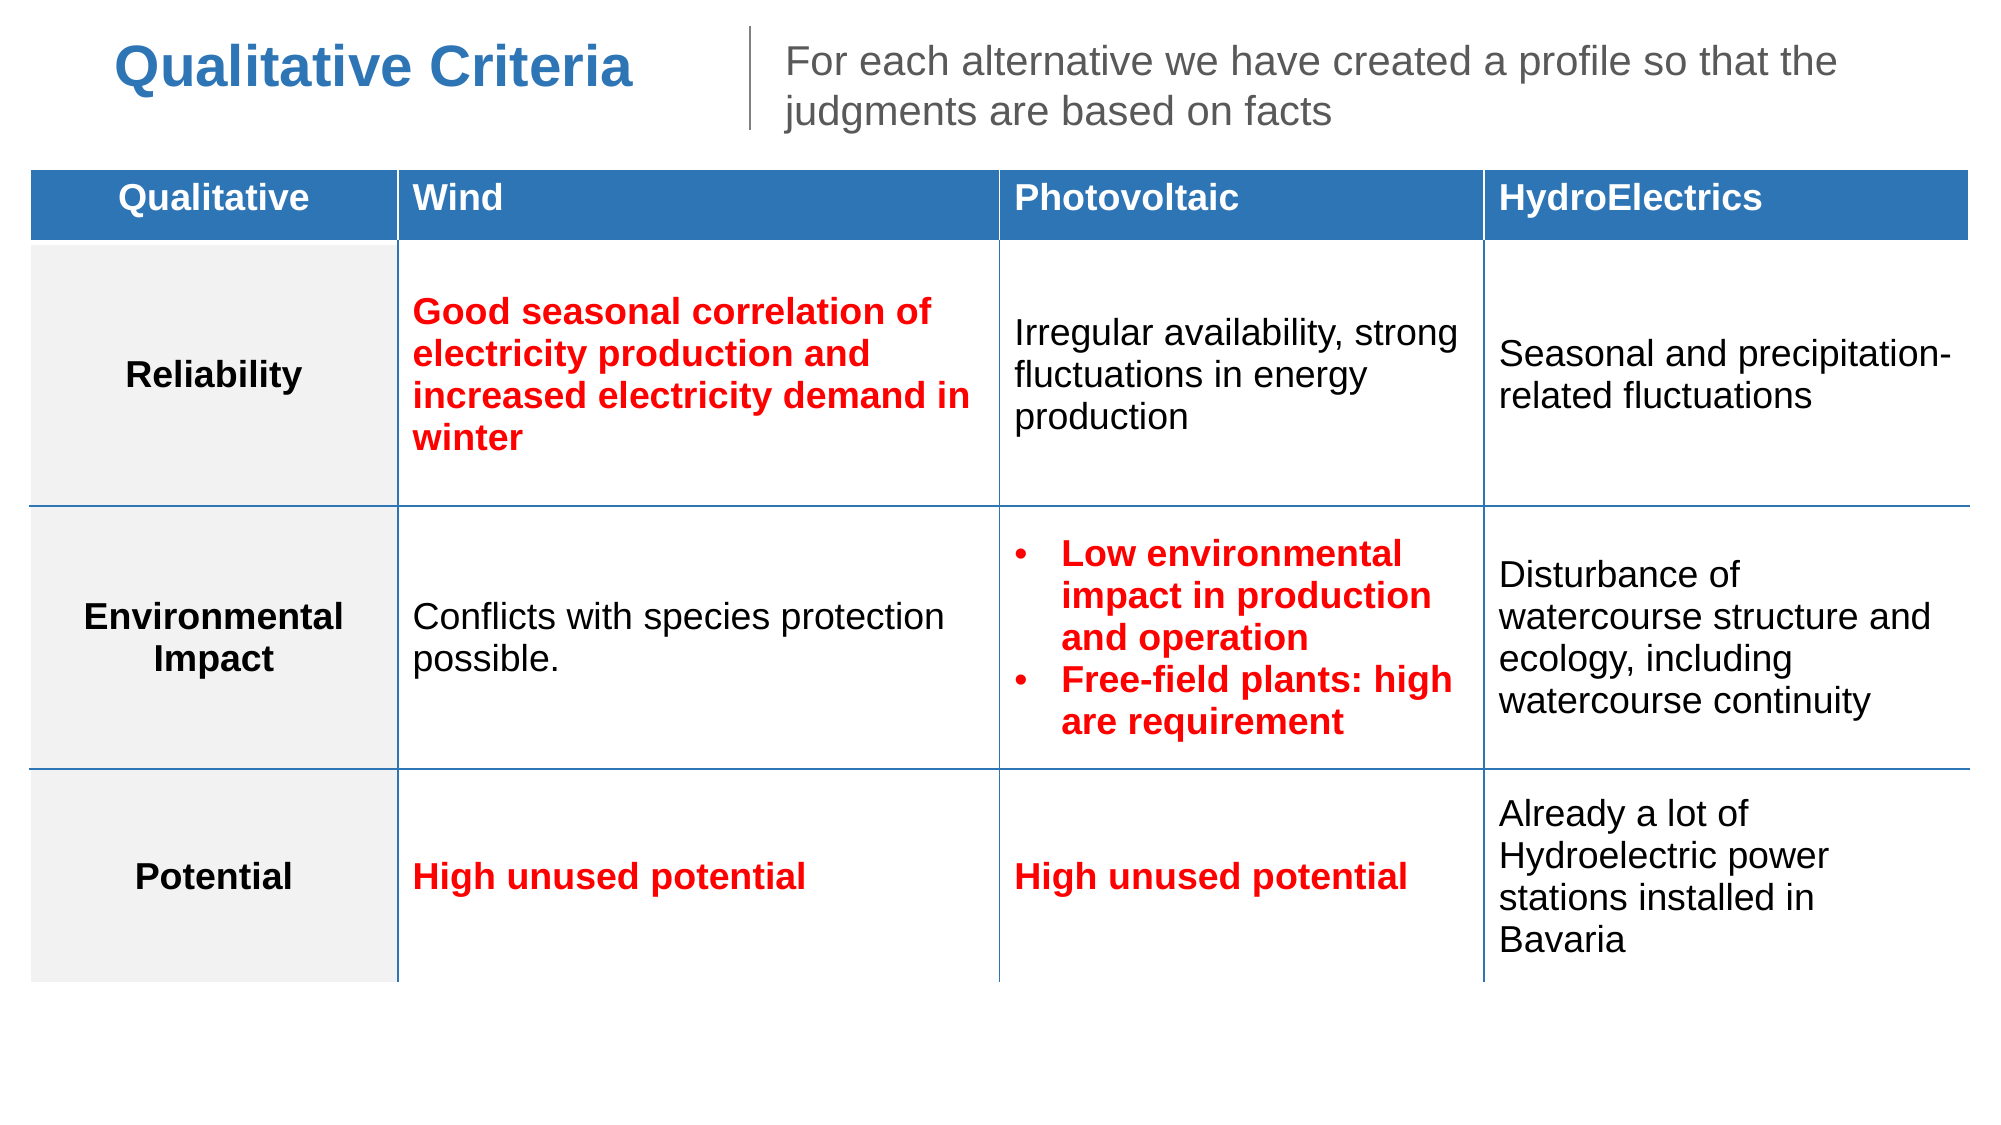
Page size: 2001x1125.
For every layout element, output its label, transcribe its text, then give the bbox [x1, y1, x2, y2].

table_header Wind [399, 170, 999, 240]
table_cell Disturbance of watercourse structure and ecology, including watercourse continuity [1485, 507, 1968, 768]
table_cell Conflicts with species protection possible. [399, 507, 999, 768]
text_box For each alternative we have created a profile so that the judgments are based on facts [769, 26, 1989, 142]
table_cell Low environmental impact in production and operation Free-field plants: high are requirement [1000, 507, 1483, 768]
table_header Qualitative [31, 170, 397, 240]
table_header HydroElectrics [1485, 170, 1968, 240]
table_cell High unused potential [399, 770, 999, 982]
table_cell Good seasonal correlation of electricity production and increased electricity demand in winter [399, 245, 999, 505]
table_cell Potential [31, 770, 397, 982]
table_cell Already a lot of Hydroelectric power stations installed in Bavaria [1485, 770, 1968, 982]
table_cell Irregular availability, strong fluctuations in energy production [1000, 245, 1483, 505]
table_header Qualitative Criteria [0, 26, 749, 130]
table_cell Environmental Impact [31, 507, 397, 768]
table_cell Reliability [31, 245, 397, 505]
table_header Photovoltaic [1000, 170, 1483, 240]
table_cell Seasonal and precipitation-related fluctuations [1485, 245, 1968, 505]
table_cell High unused potential [1000, 770, 1483, 982]
